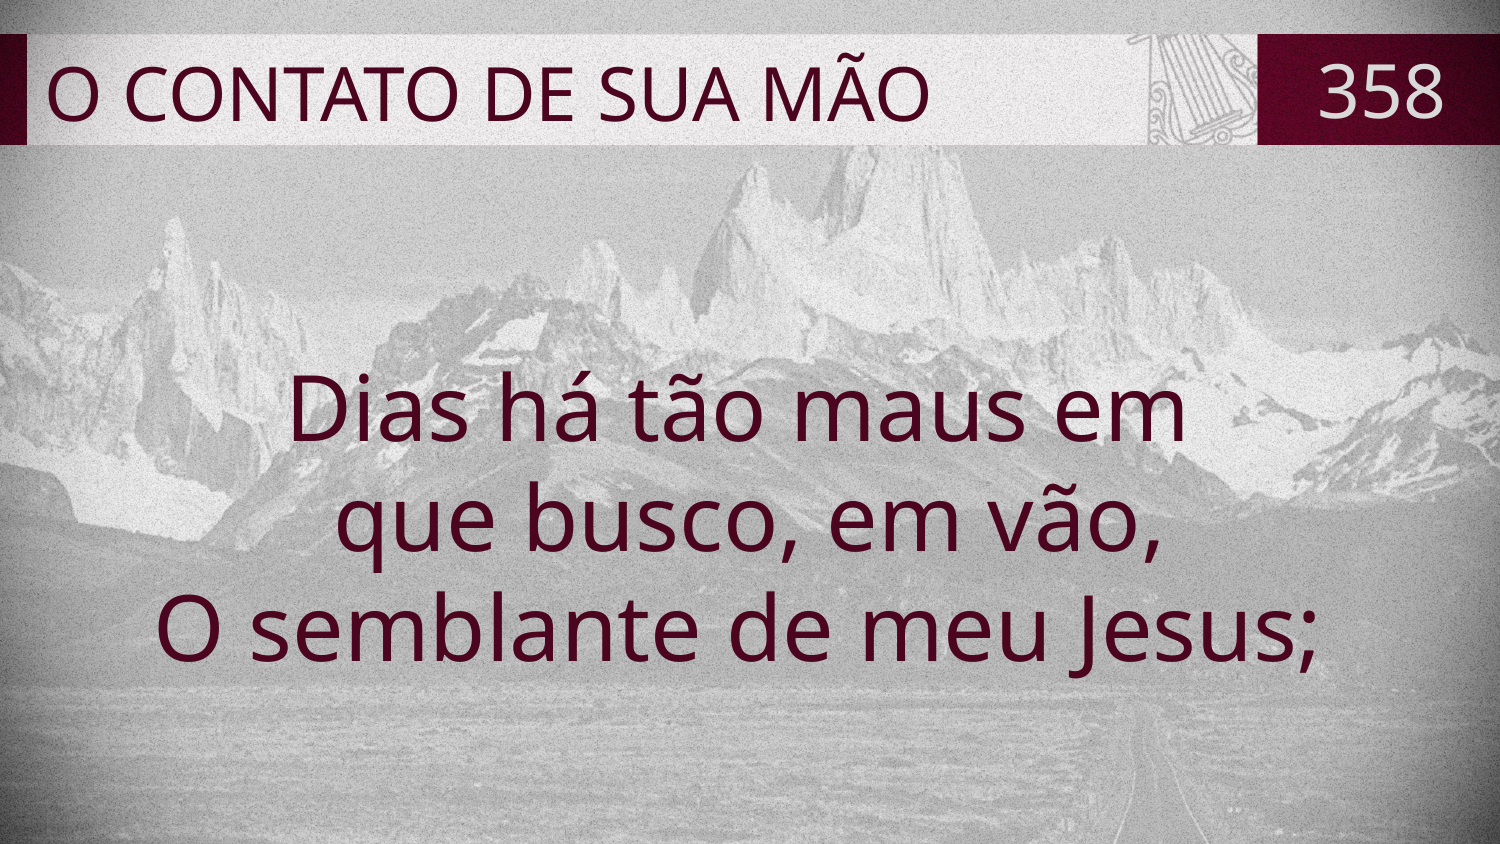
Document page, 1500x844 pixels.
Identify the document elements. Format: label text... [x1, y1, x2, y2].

list 358 [1281, 36, 1483, 143]
picture [0, 0, 1500, 185]
title O CONTATO DE SUA MÃO [29, 33, 1258, 151]
list Dias há tão maus em que busco, em vão, O semblante de meu Jesus; [0, 185, 1500, 844]
